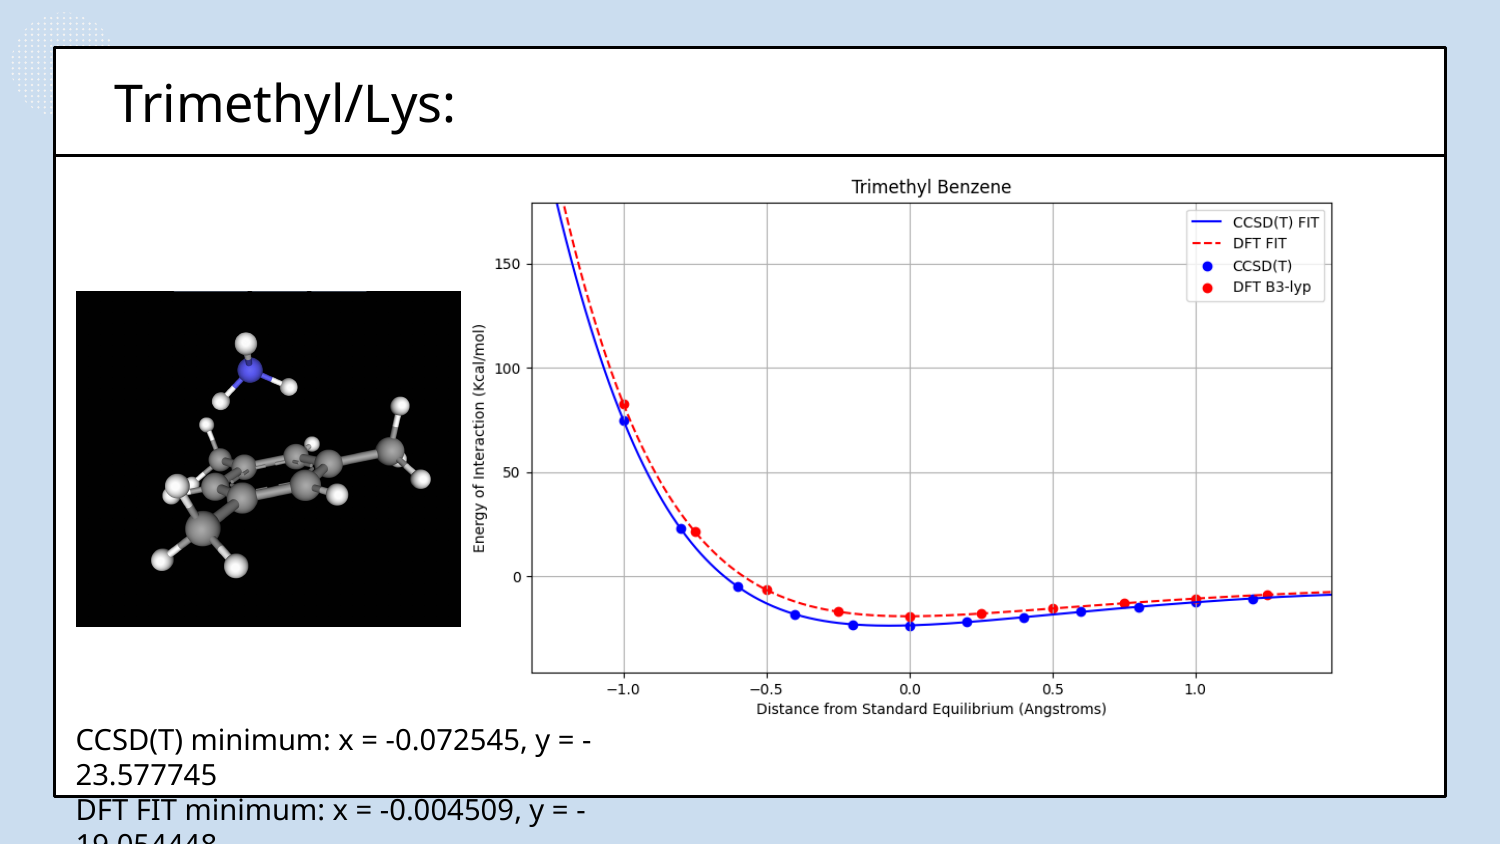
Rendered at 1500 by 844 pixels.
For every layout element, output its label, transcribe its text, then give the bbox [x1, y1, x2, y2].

text_box CCSD(T) minimum: x = -0.072545, y = -23.577745 DFT FIT minimum: x = -0.004509, y = -19.054448 [60, 706, 686, 754]
title Trimethyl/Lys: [53, 46, 1447, 157]
picture [75, 128, 1435, 740]
